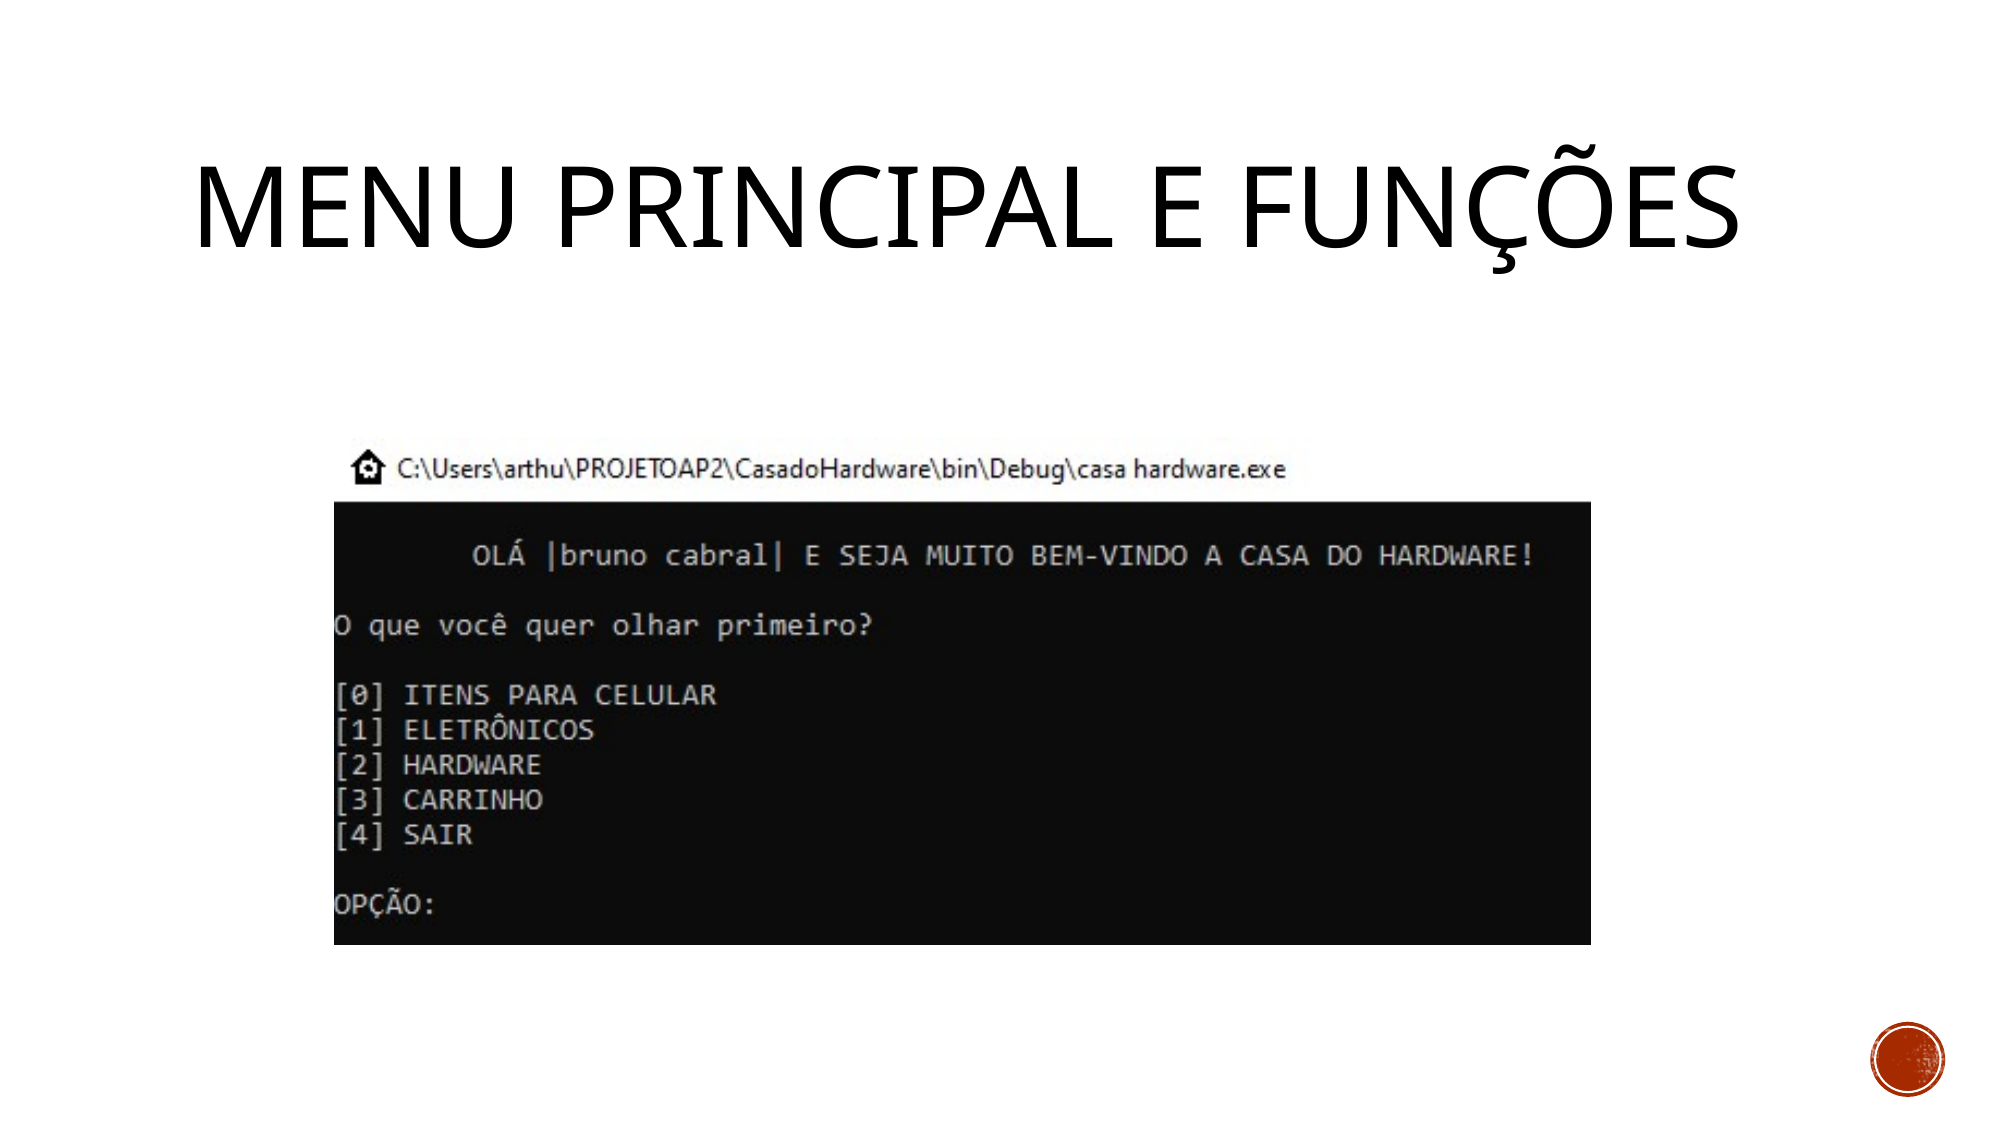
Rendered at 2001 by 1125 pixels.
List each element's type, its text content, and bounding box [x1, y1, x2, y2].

title Menu principal e funções [175, 79, 1826, 344]
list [334, 441, 1590, 945]
